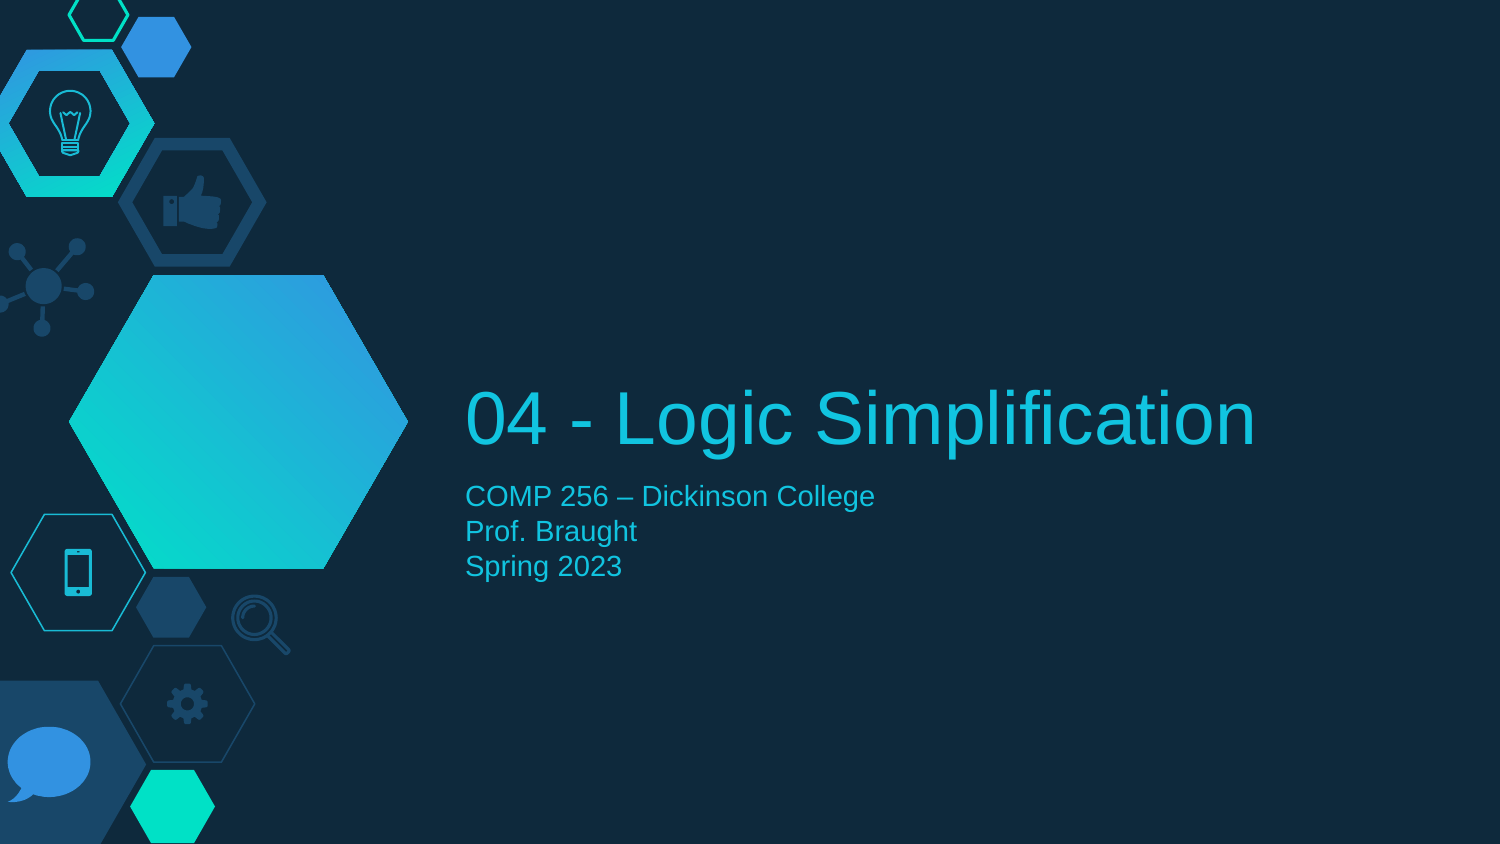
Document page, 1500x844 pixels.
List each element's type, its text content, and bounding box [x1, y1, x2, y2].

title 04 - Logic Simplification [450, 284, 1375, 462]
subtitle COMP 256 – Dickinson College Prof. Braught Spring 2023 [450, 462, 1385, 592]
